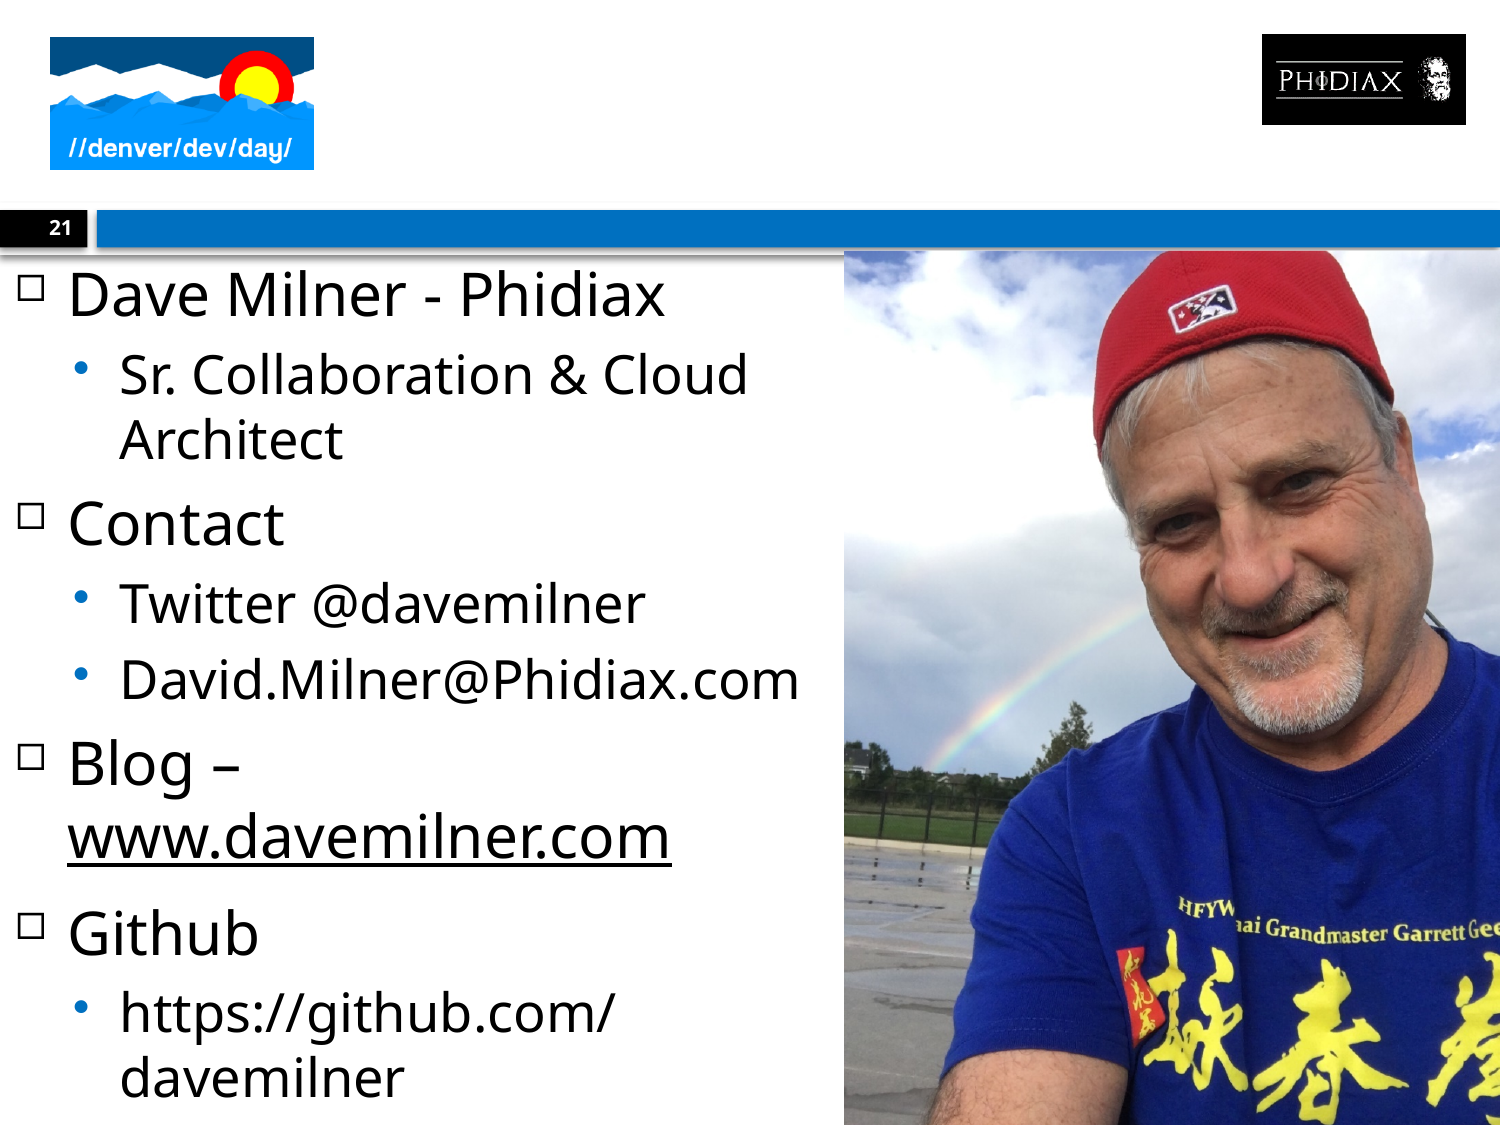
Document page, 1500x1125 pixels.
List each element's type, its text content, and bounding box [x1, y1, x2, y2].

list Dave Milner - Phidiax Sr. Collaboration & Cloud Architect Contact Twitter @davemilner David.Milner@Phidiax.com Blog – www.davemilner.com Github https://github.com/davemilner [0, 248, 844, 1125]
slide_number 21 [0, 208, 88, 248]
picture [733, 252, 1500, 1125]
picture [49, 37, 315, 170]
picture [1262, 34, 1466, 125]
